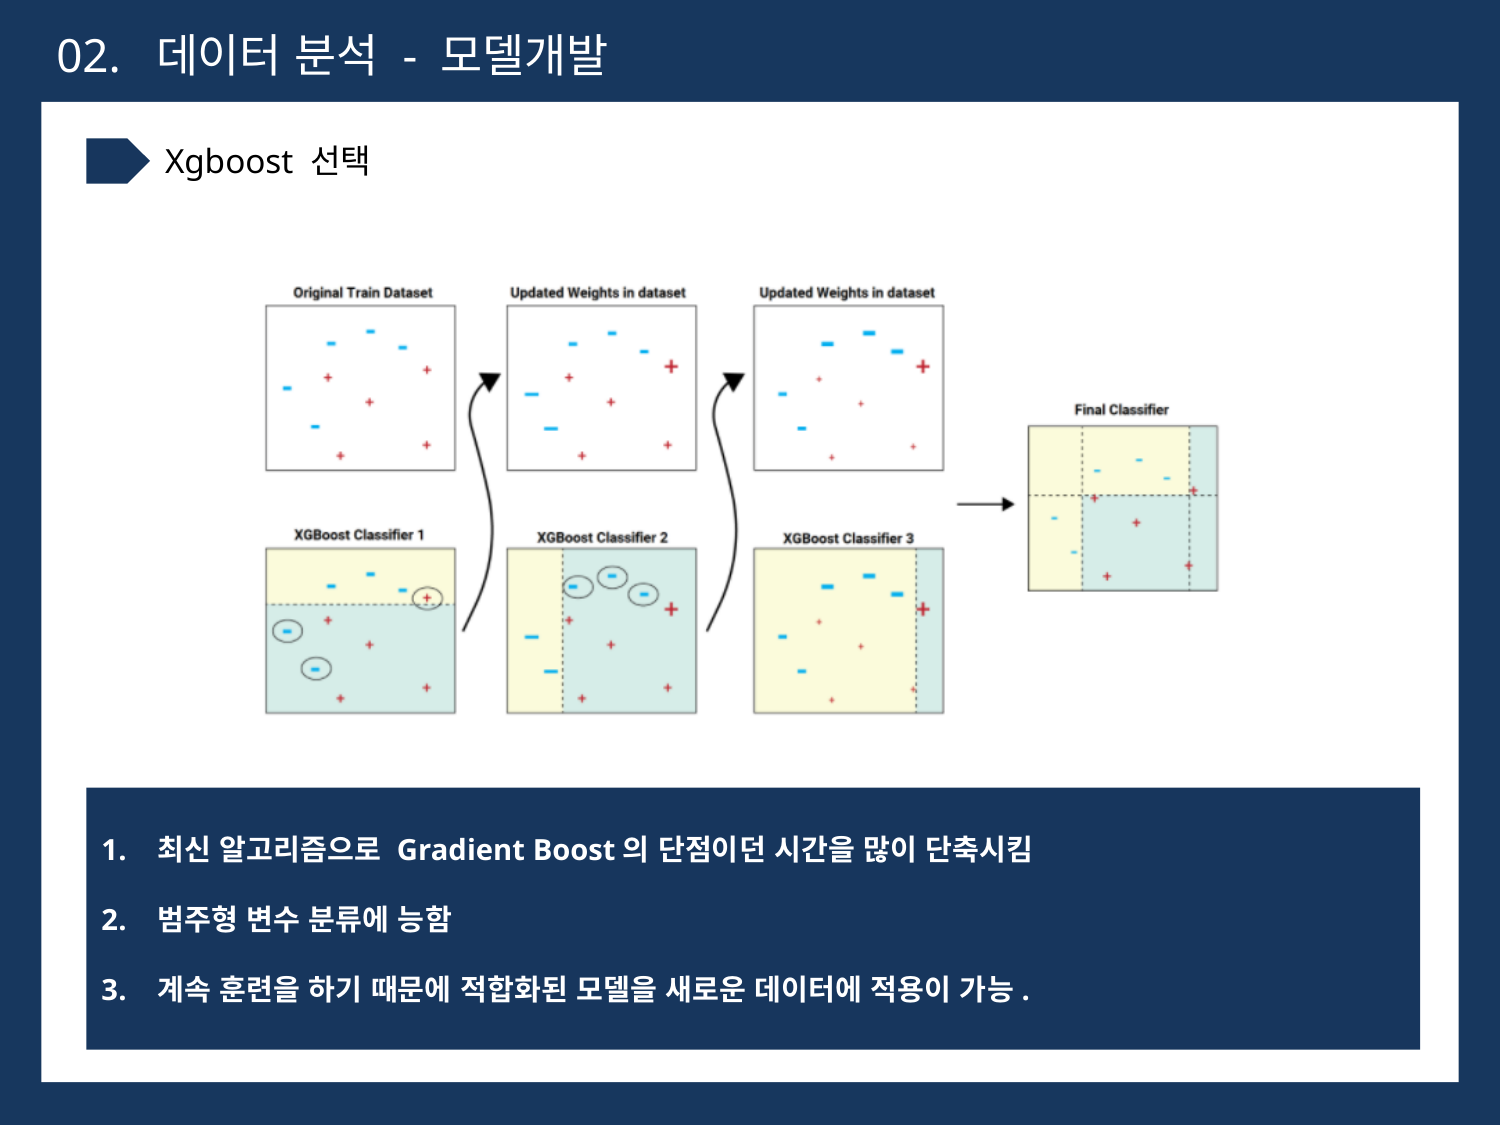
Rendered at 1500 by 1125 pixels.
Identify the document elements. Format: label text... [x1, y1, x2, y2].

text_box Xgboost 선택 [150, 133, 1194, 189]
text_box 02. 데이터 분석 - 모델개발 [41, 18, 756, 90]
picture [231, 245, 1294, 769]
text_box 최신 알고리즘으로 Gradient Boost의 단점이던 시간을 많이 단축시킴 범주형 변수 분류에 능함 계속 훈련을 하기 때문에 적합화된 모델을 새로운 데이터에 적용이 가능. [84, 786, 1422, 1052]
text_box [41, 101, 1459, 1083]
text_box [86, 138, 151, 184]
